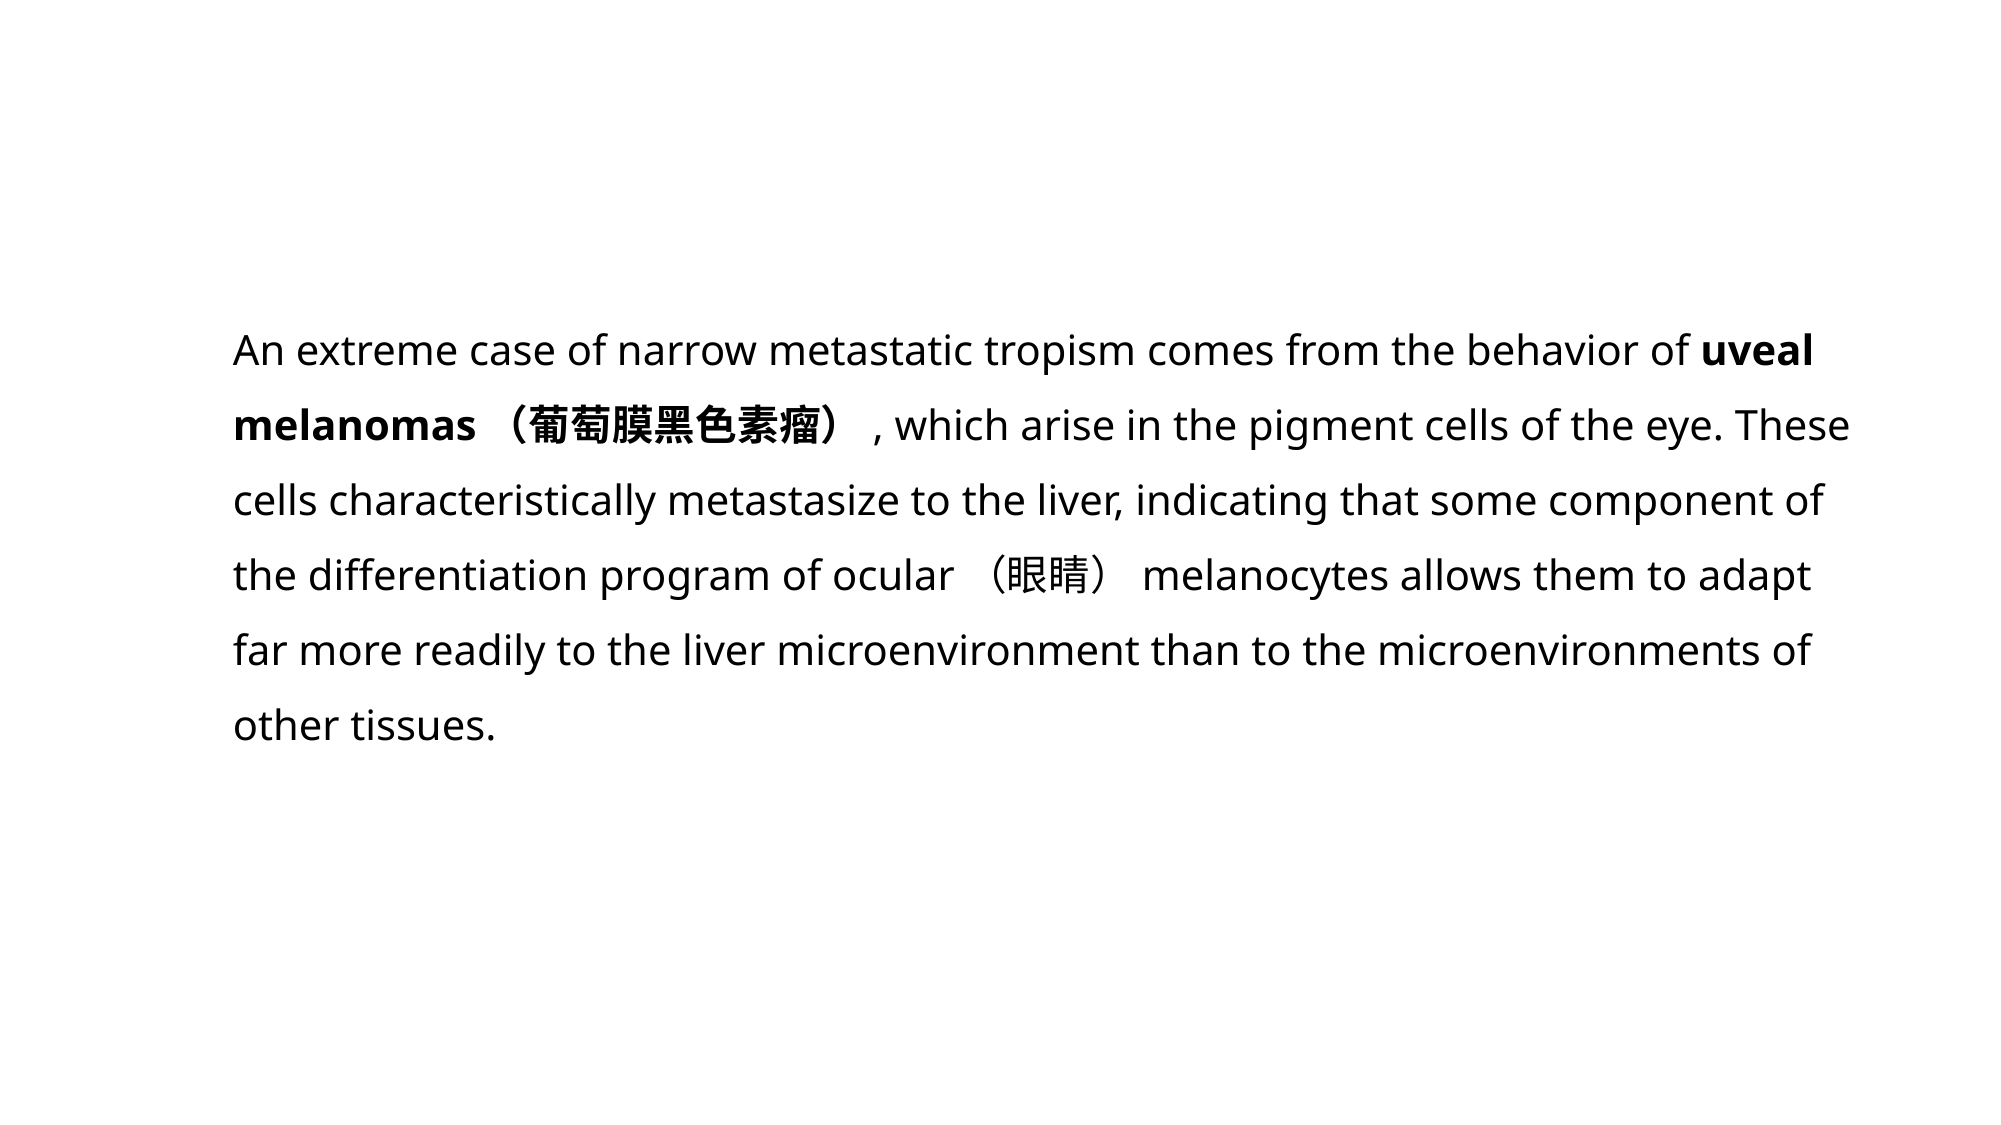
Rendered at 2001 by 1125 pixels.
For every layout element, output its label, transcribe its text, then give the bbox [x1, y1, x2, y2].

text_box An extreme case of narrow metastatic tropism comes from the behavior of uveal melanomas（葡萄膜黑色素瘤）, which arise in the pigment cells of the eye. These cells characteristically metastasize to the liver, indicating that some component of the differentiation program of ocular（眼睛）melanocytes allows them to adapt far more readily to the liver microenvironment than to the microenvironments of other tissues. [218, 291, 1879, 757]
